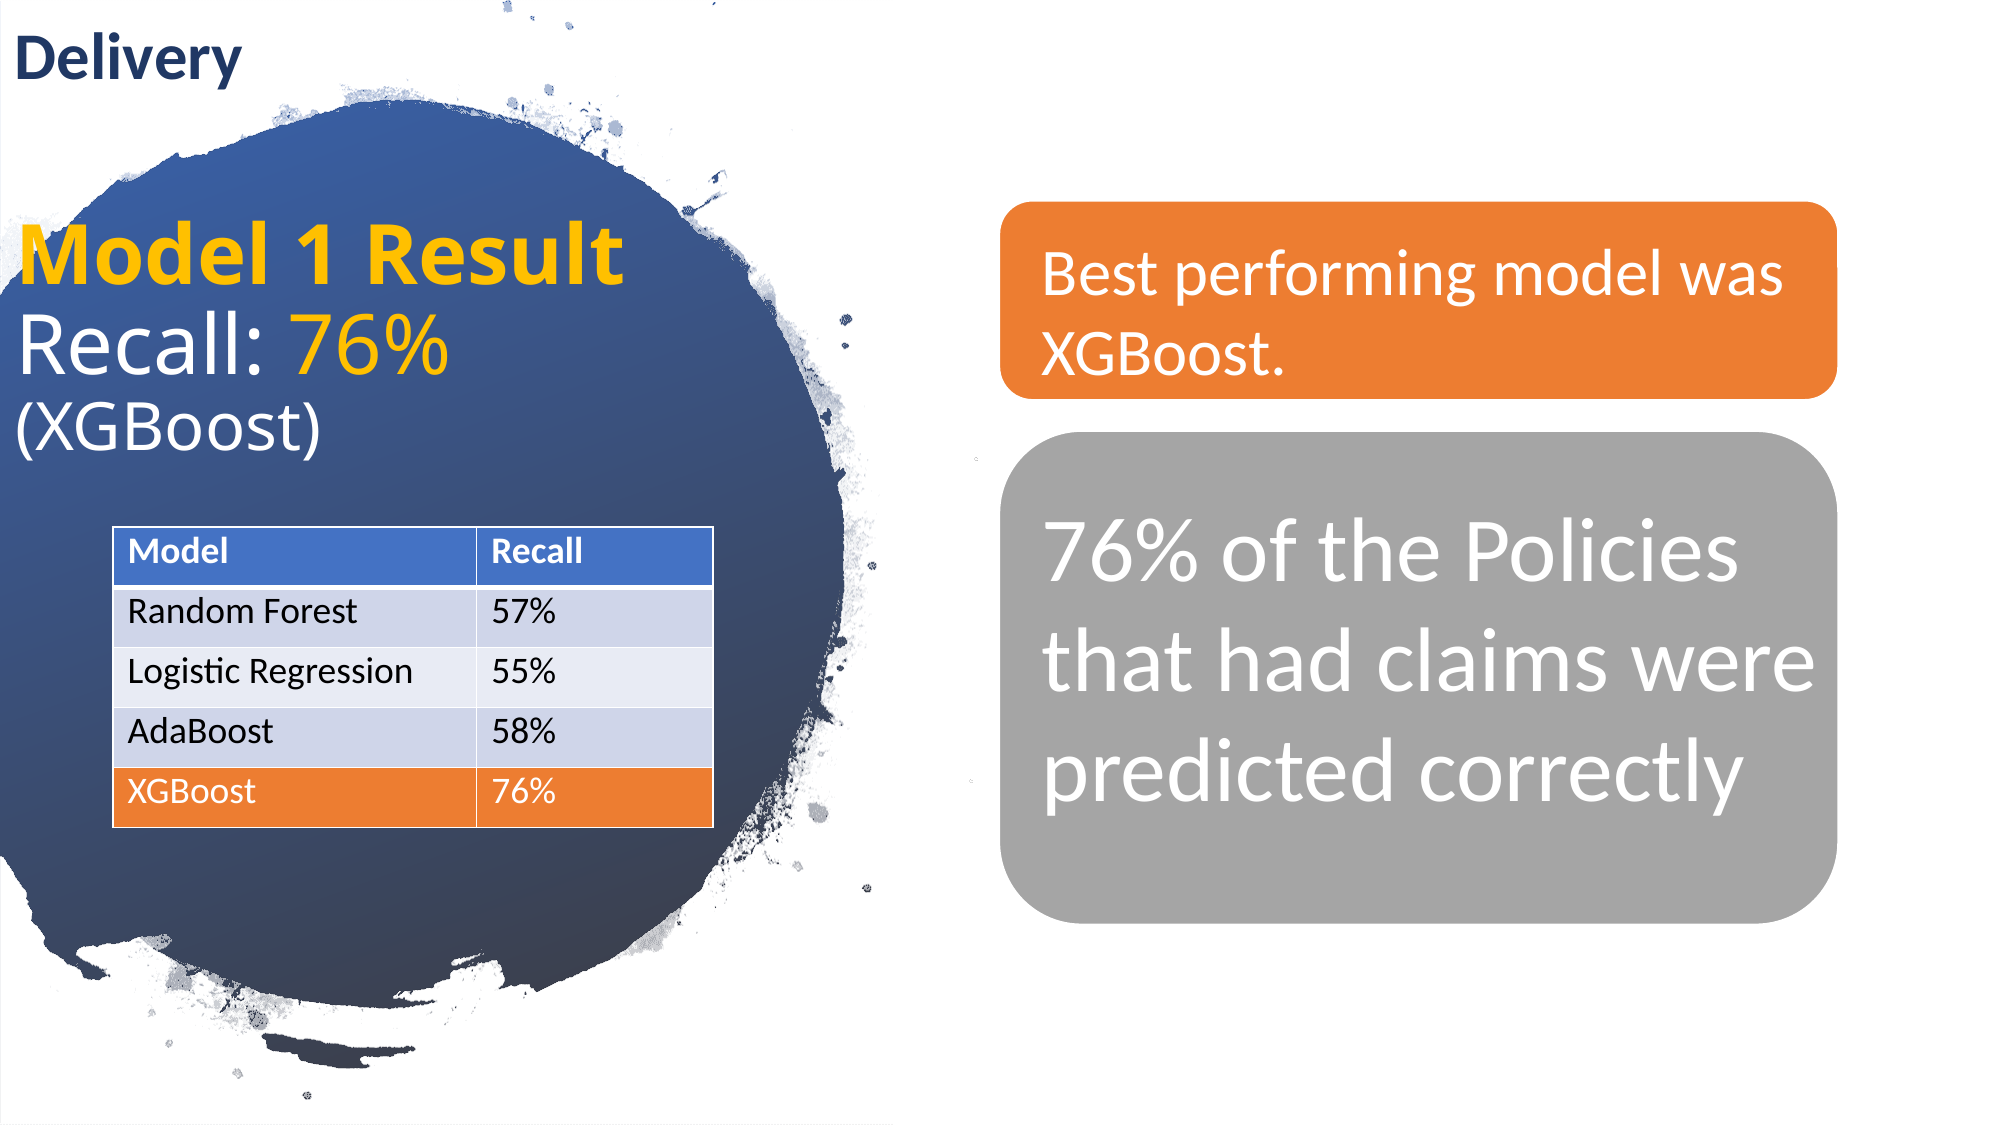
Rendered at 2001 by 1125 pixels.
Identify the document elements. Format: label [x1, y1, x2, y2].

picture [0, 0, 2000, 1125]
list [999, 156, 1839, 969]
